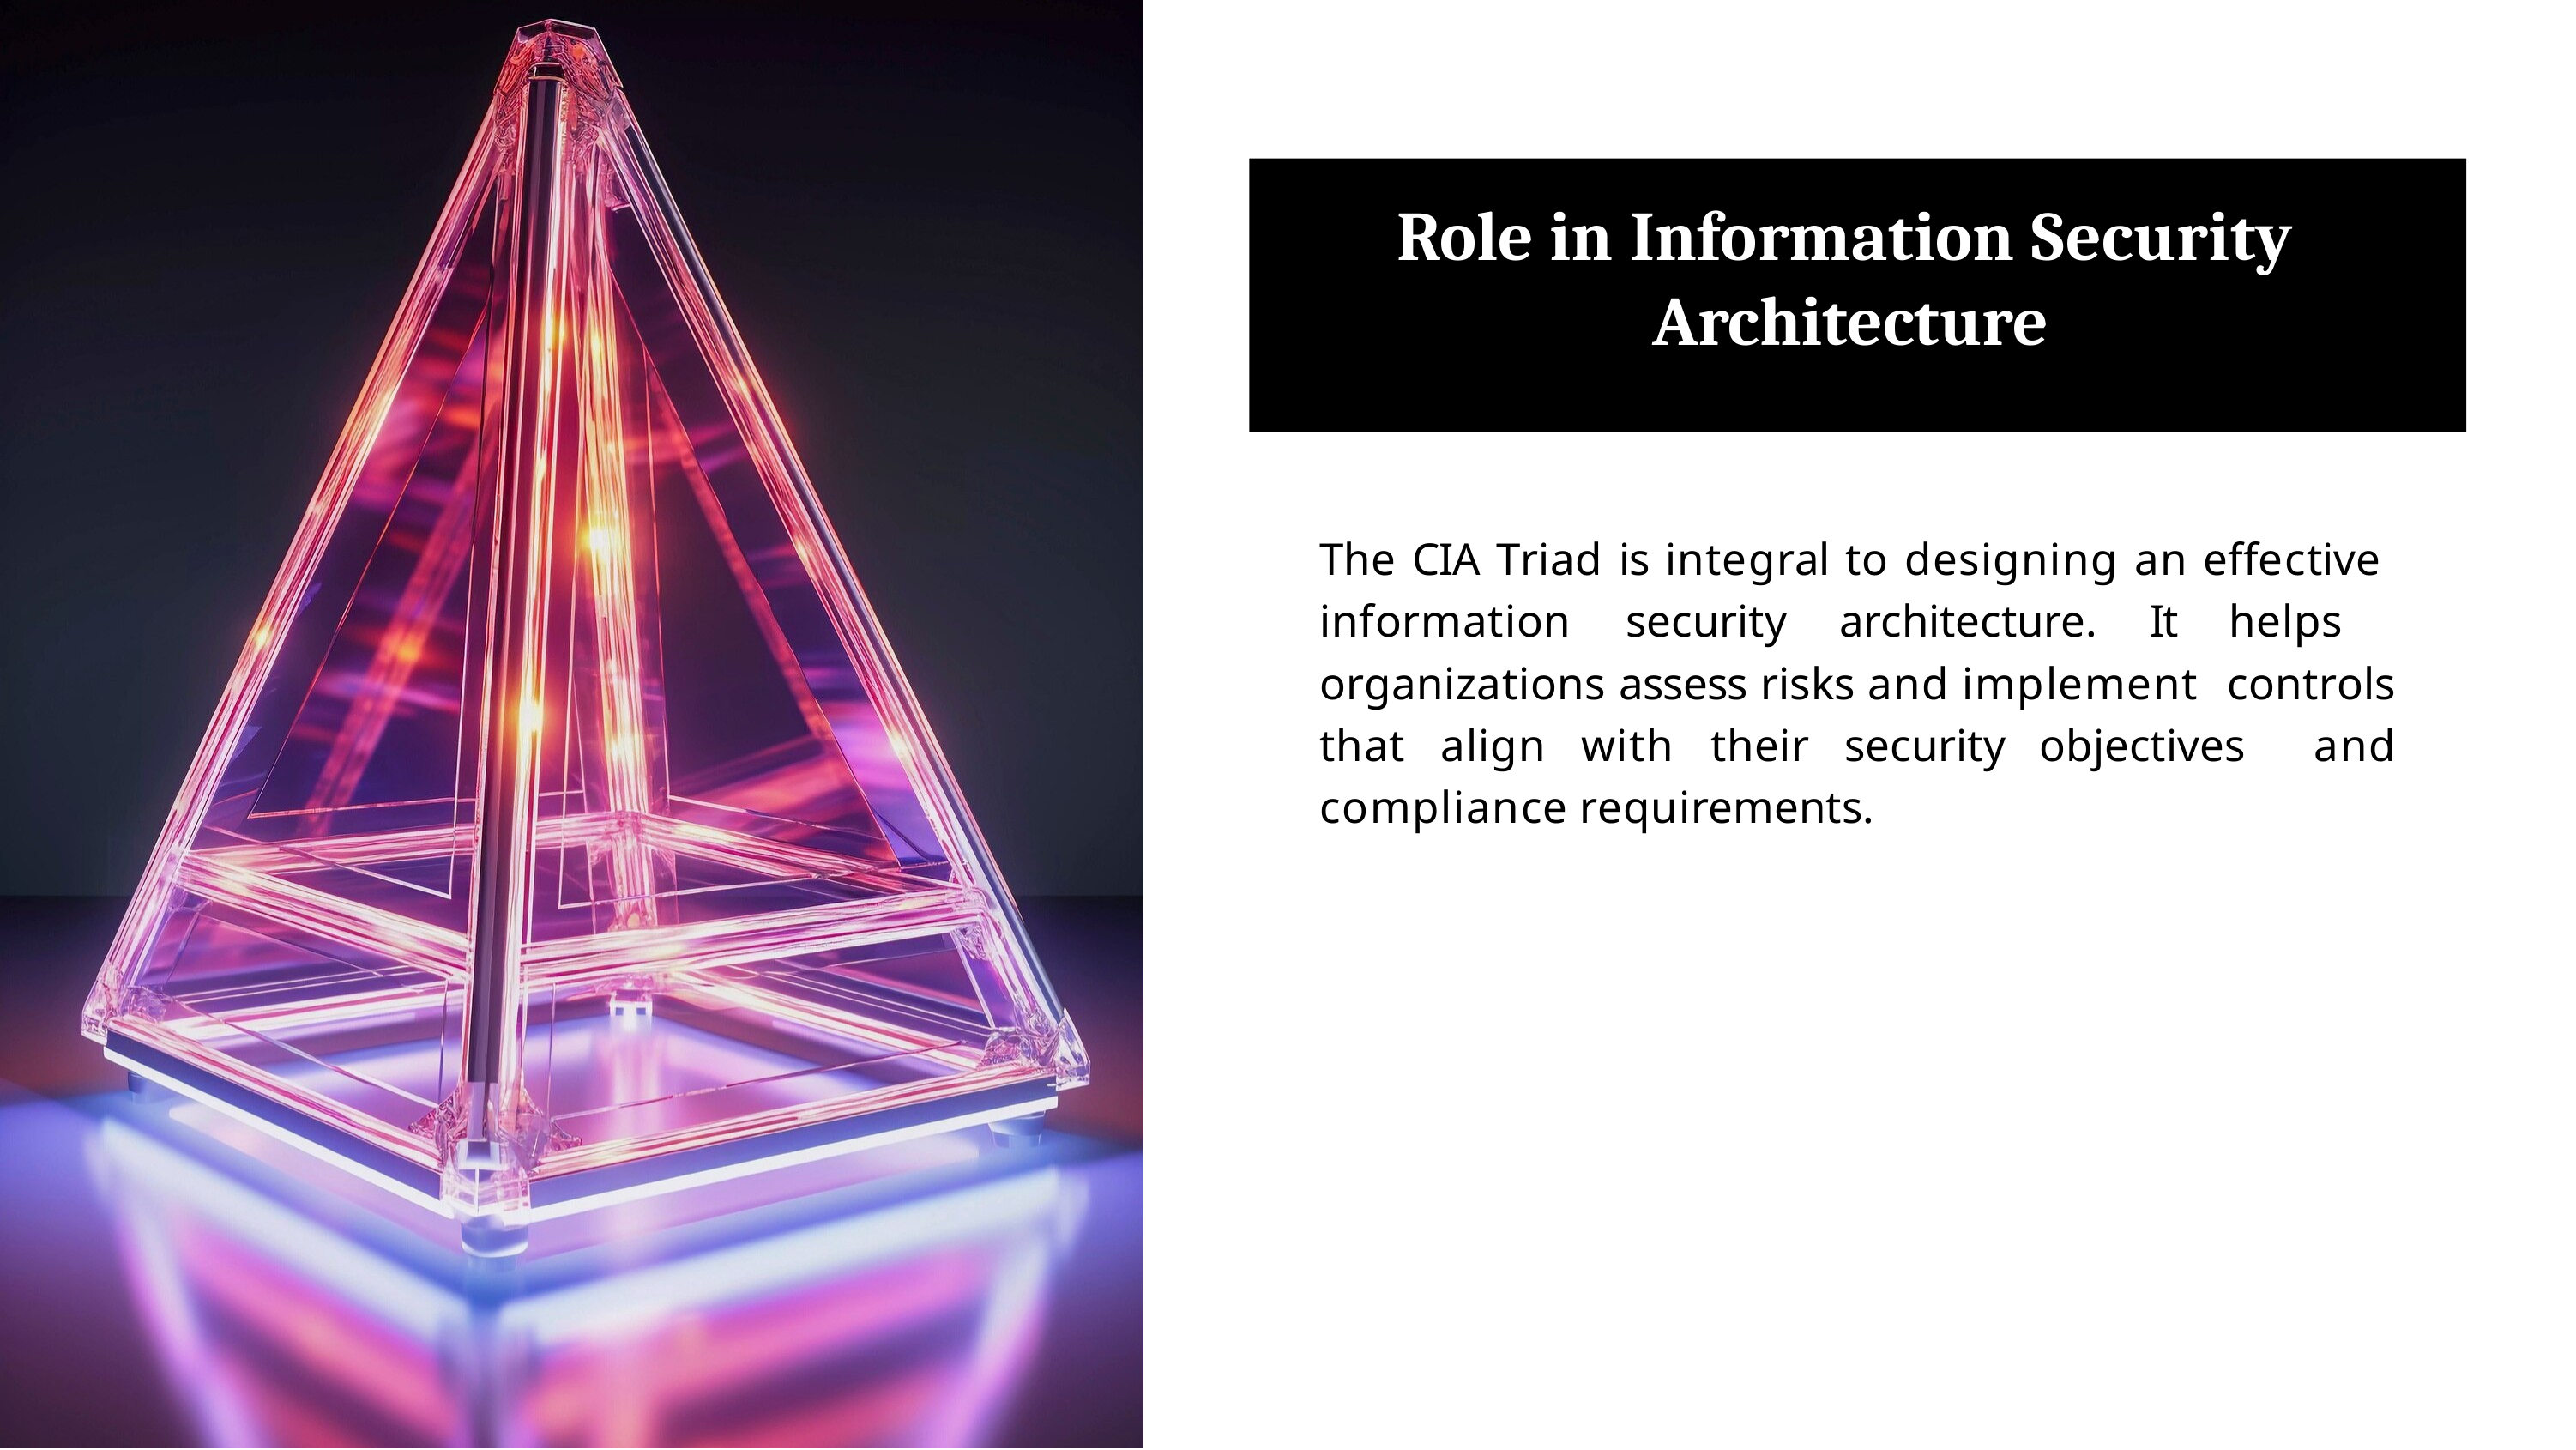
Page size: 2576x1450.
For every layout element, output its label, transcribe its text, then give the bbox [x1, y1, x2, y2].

picture [0, 0, 1144, 1448]
text_box The CIA Triad is integral to designing an effective information security architecture. It helps organizations assess risks and implement controls that align with their security objectives and compliance requirements. [1318, 521, 2398, 832]
title Role in Information Security Architecture [1249, 158, 2467, 432]
